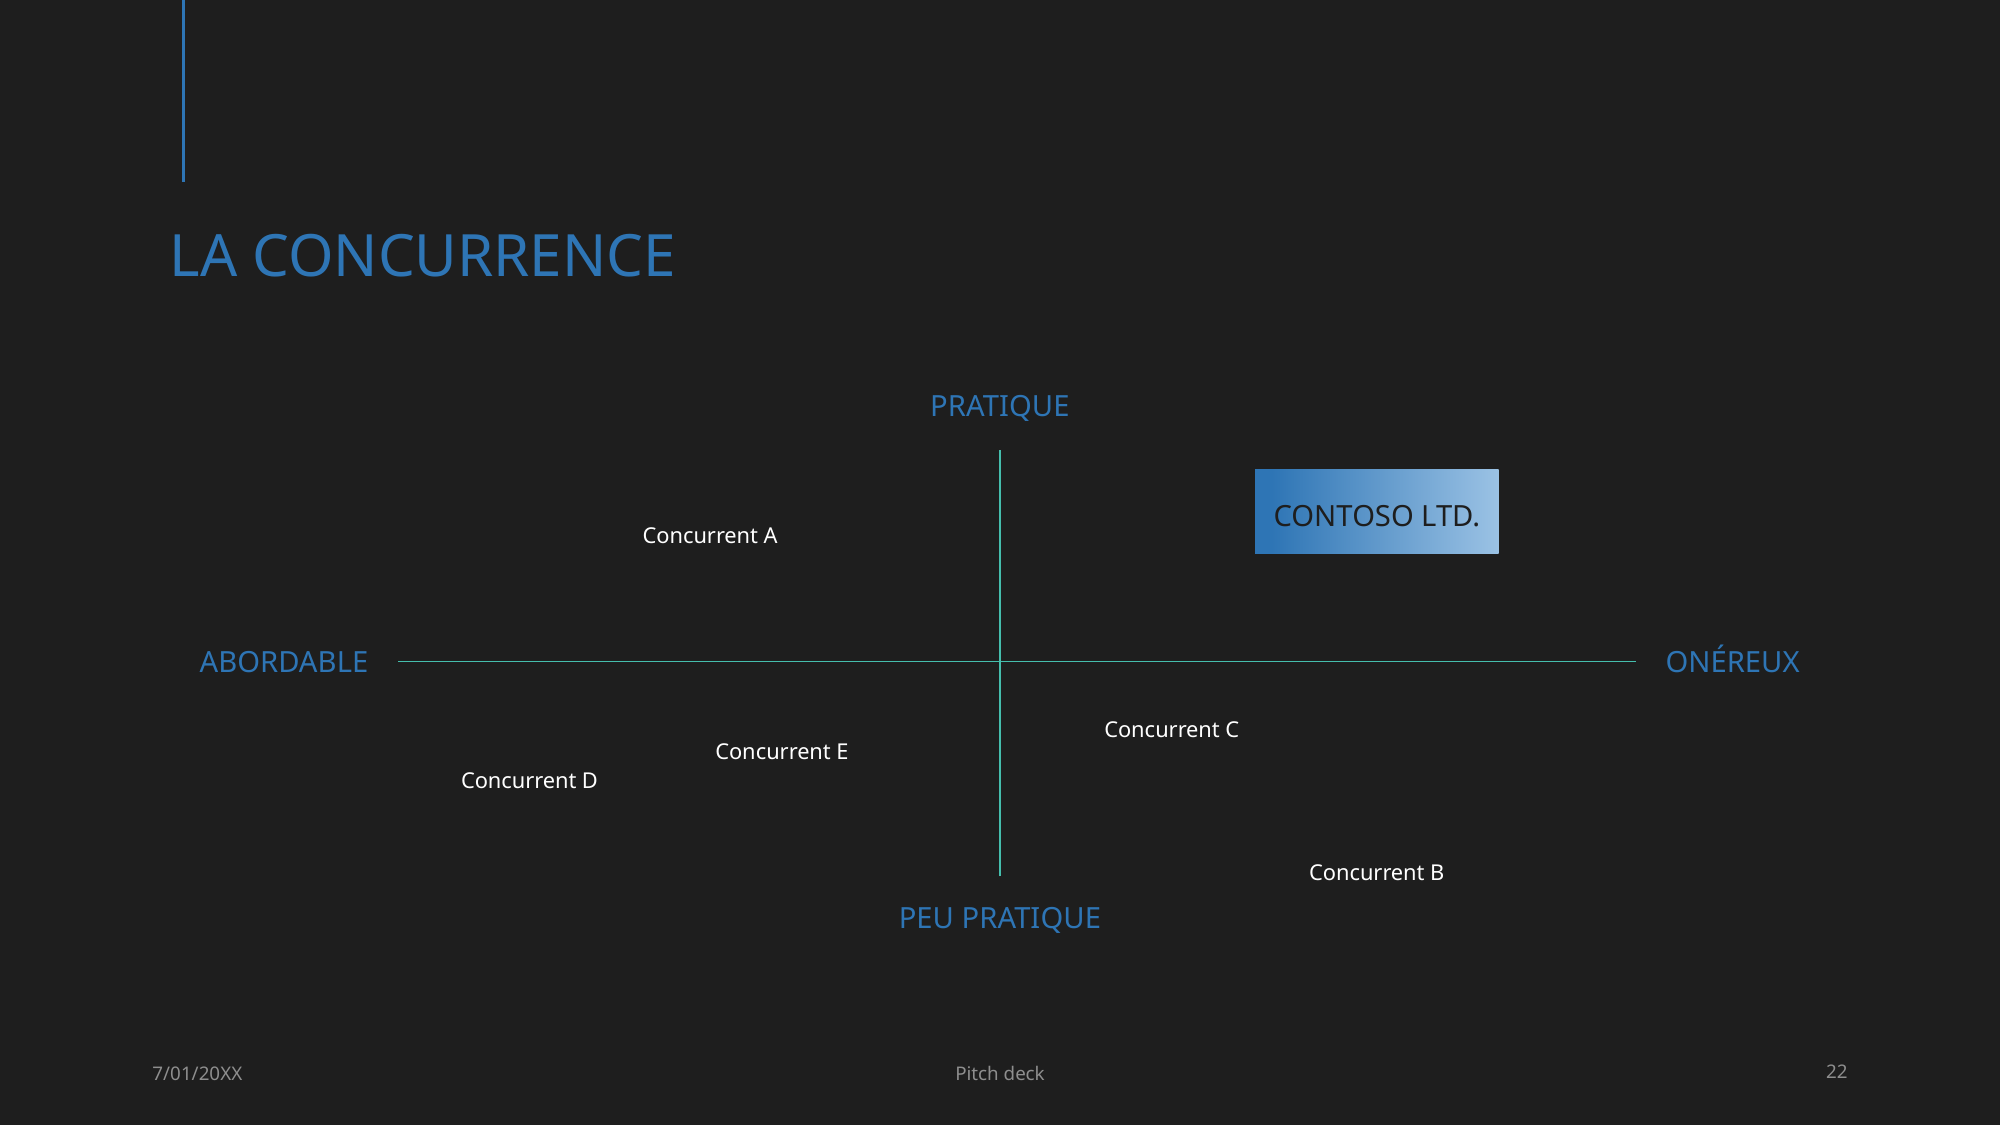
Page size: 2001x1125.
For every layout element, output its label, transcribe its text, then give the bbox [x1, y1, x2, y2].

slide_number 22 [1412, 1042, 1863, 1103]
list Abordable [169, 620, 399, 702]
list Peu pratique [860, 876, 1141, 957]
list Concurrent E [684, 710, 879, 792]
footer Pitch deck [662, 1042, 1338, 1103]
title La concurrence [169, 182, 1863, 334]
list Contoso Ltd. [1236, 428, 1517, 601]
list Concurrent C [1074, 688, 1269, 769]
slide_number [137, 1042, 588, 1103]
list Concurrent B [1279, 831, 1474, 913]
list Concurrent D [432, 739, 627, 821]
list Concurrent A [613, 494, 808, 575]
list Pratique [860, 364, 1141, 446]
list Onéreux [1619, 620, 1847, 702]
